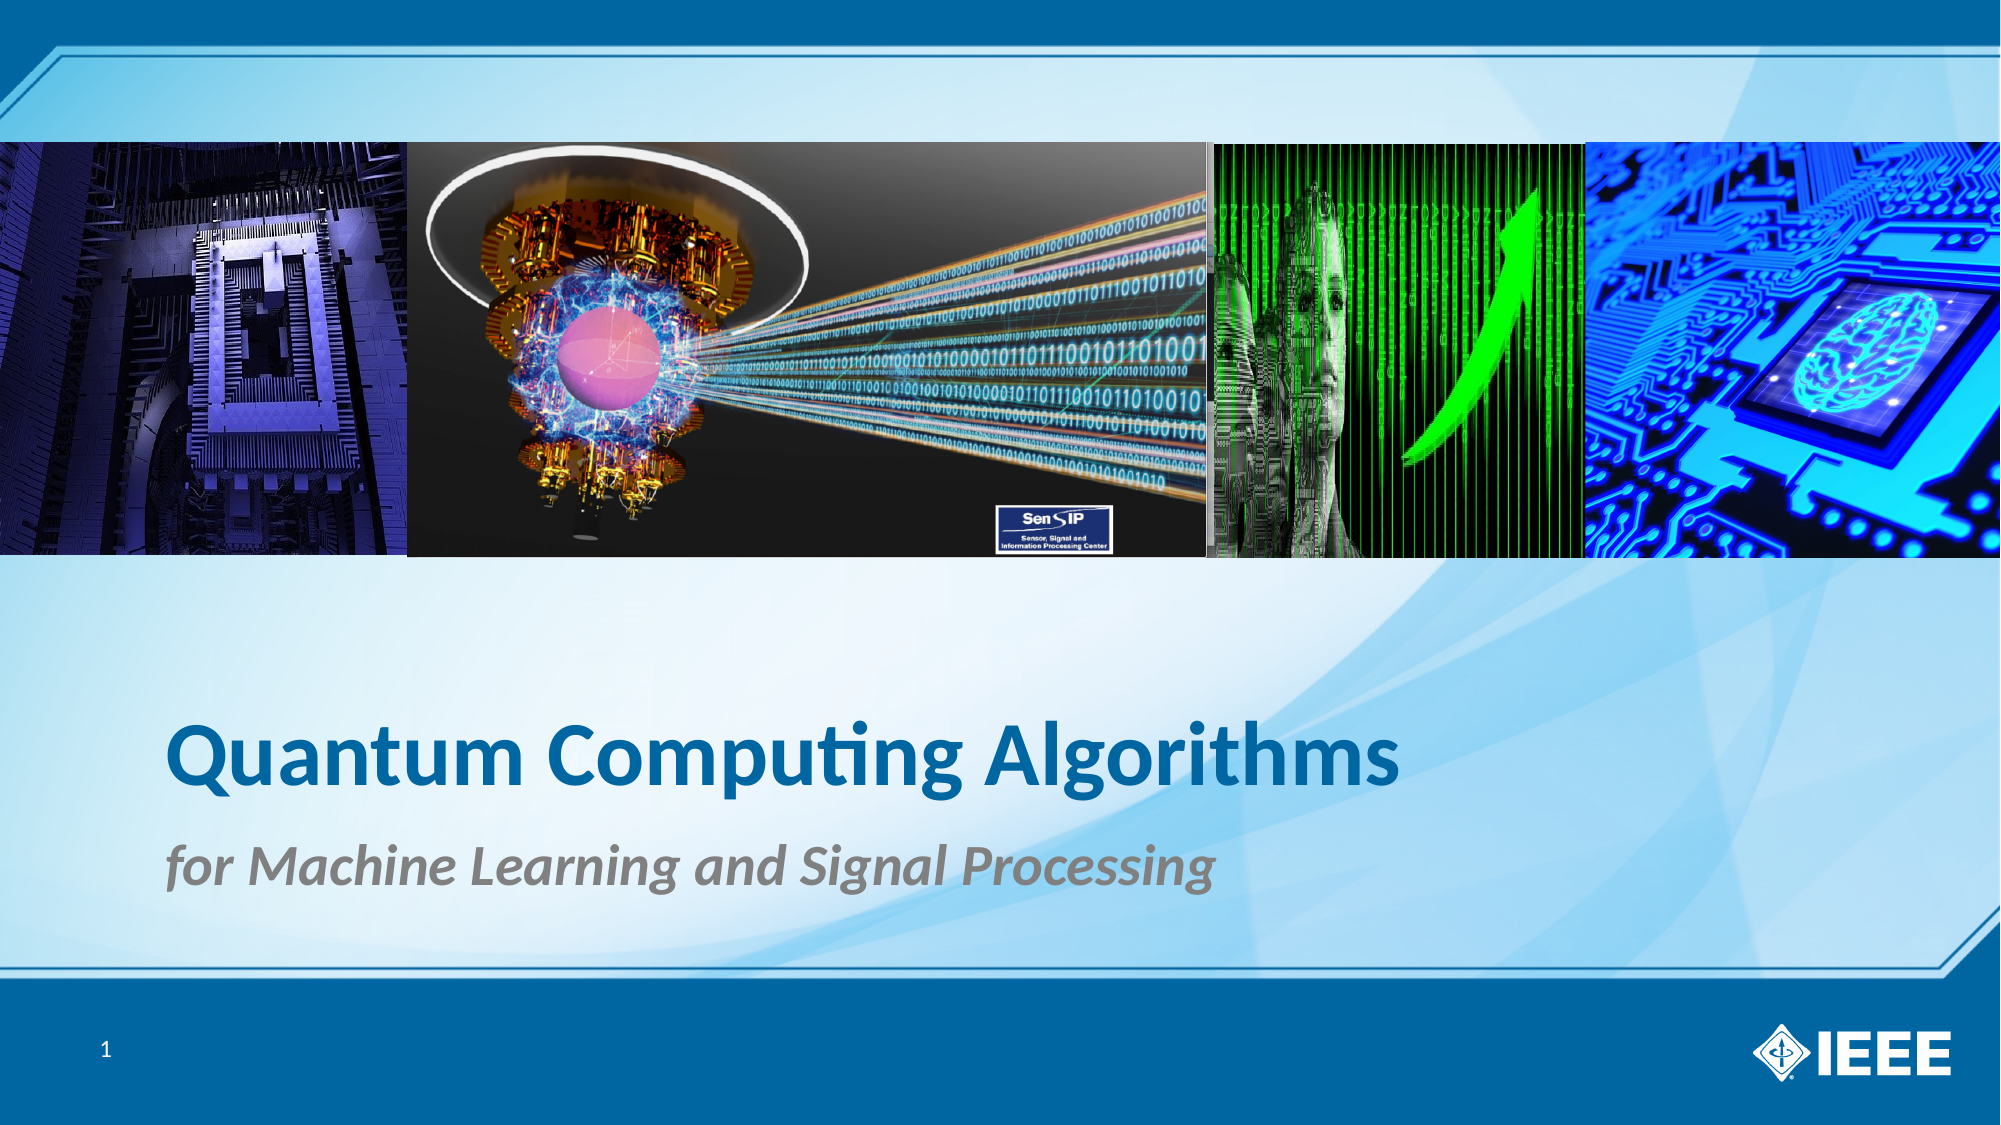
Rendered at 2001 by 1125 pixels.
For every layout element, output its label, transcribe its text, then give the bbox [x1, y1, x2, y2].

picture [0, 0, 2000, 1125]
slide_number 1 [84, 1017, 191, 1078]
title Quantum Computing Algorithms [150, 697, 1850, 813]
subtitle for Machine Learning and Signal Processing [150, 827, 1850, 934]
